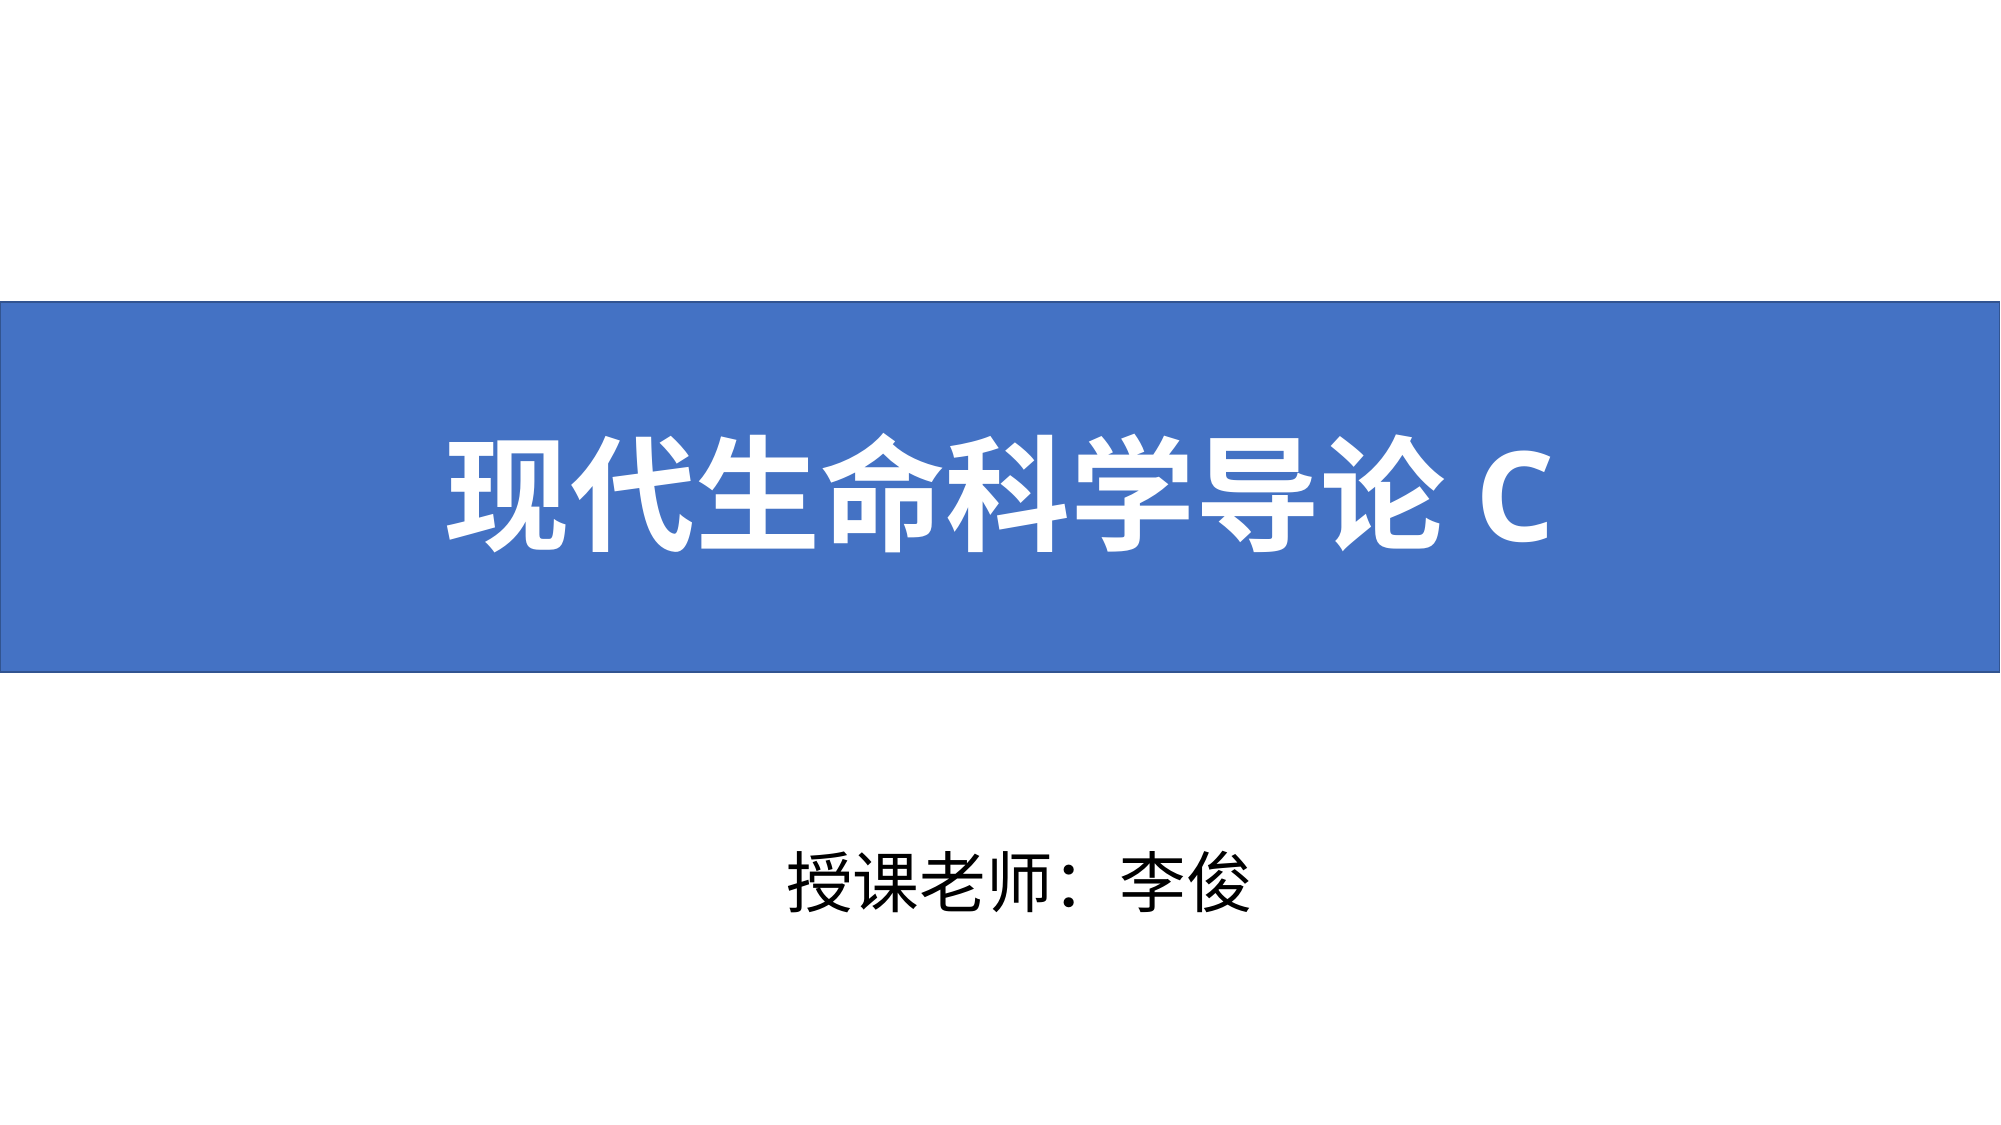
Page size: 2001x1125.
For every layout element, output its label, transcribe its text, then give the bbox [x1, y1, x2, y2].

title 现代生命科学导论C [249, 184, 1750, 576]
subtitle 授课老师：李俊 [269, 649, 1770, 921]
text_box [0, 301, 2000, 673]
